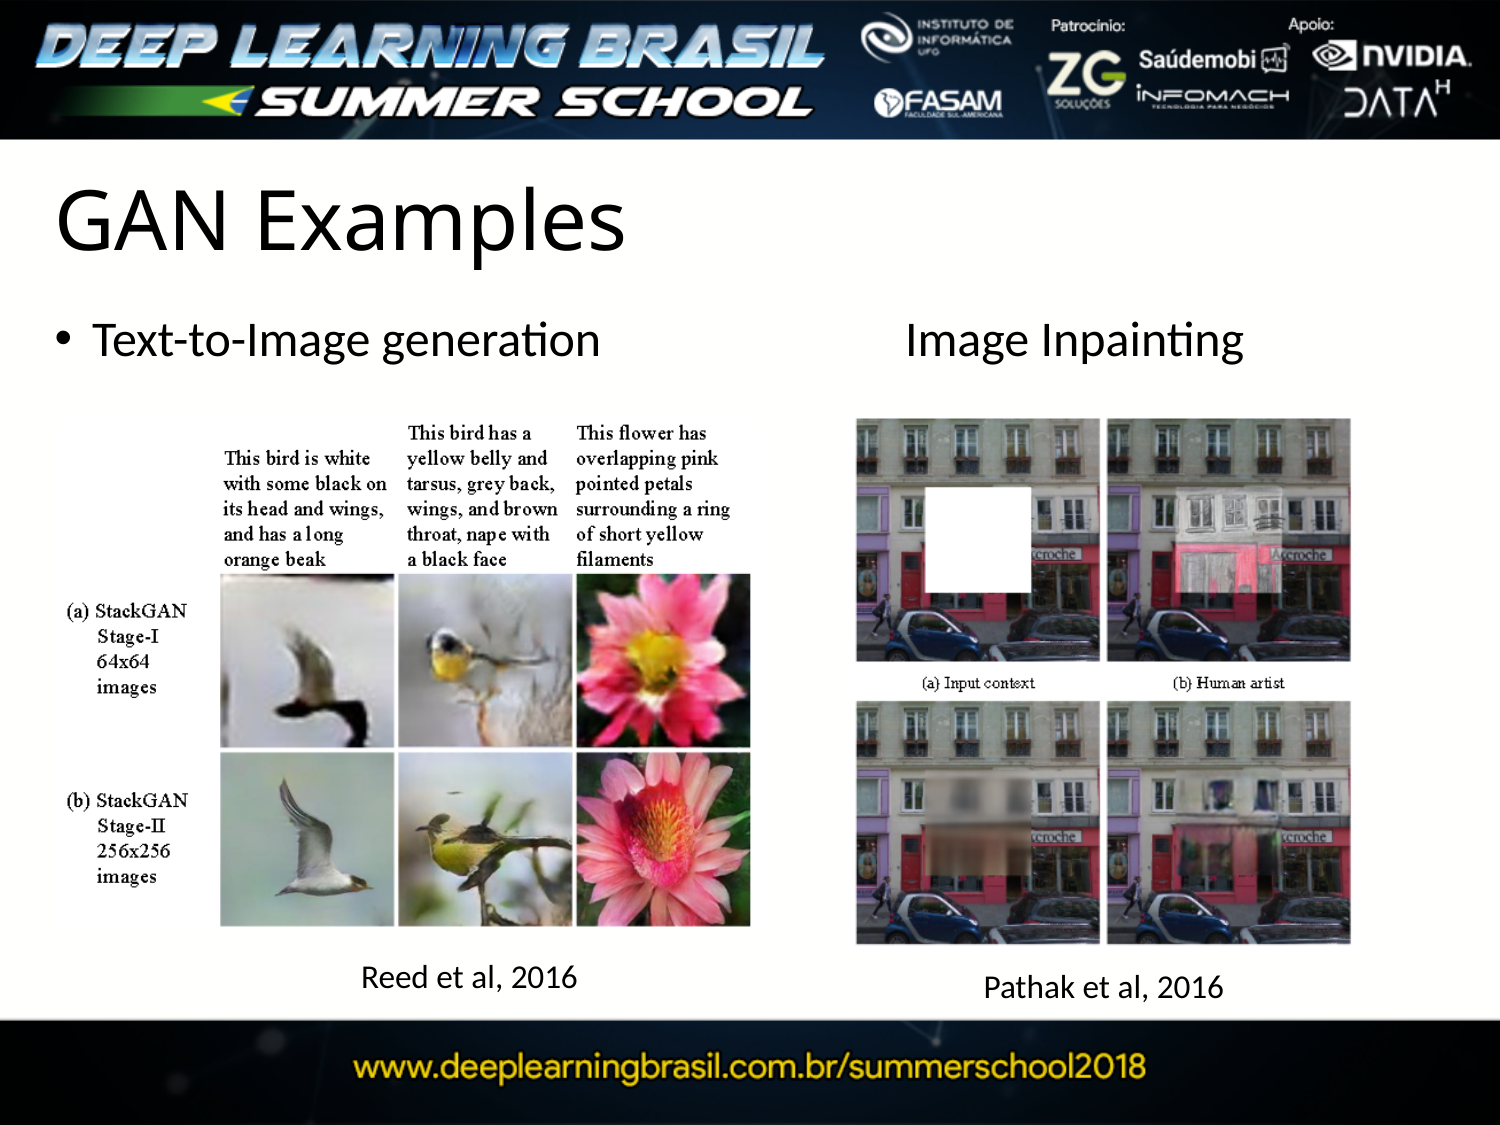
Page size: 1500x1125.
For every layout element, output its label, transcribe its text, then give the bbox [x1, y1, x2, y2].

text_box Reed et al, 2016 [300, 947, 639, 1002]
picture [0, 0, 1500, 1125]
title GAN Examples [39, 154, 1457, 294]
text_box Pathak et al, 2016 [933, 957, 1274, 1013]
list Text-to-Image generation Image Inpainting [39, 306, 1457, 1007]
